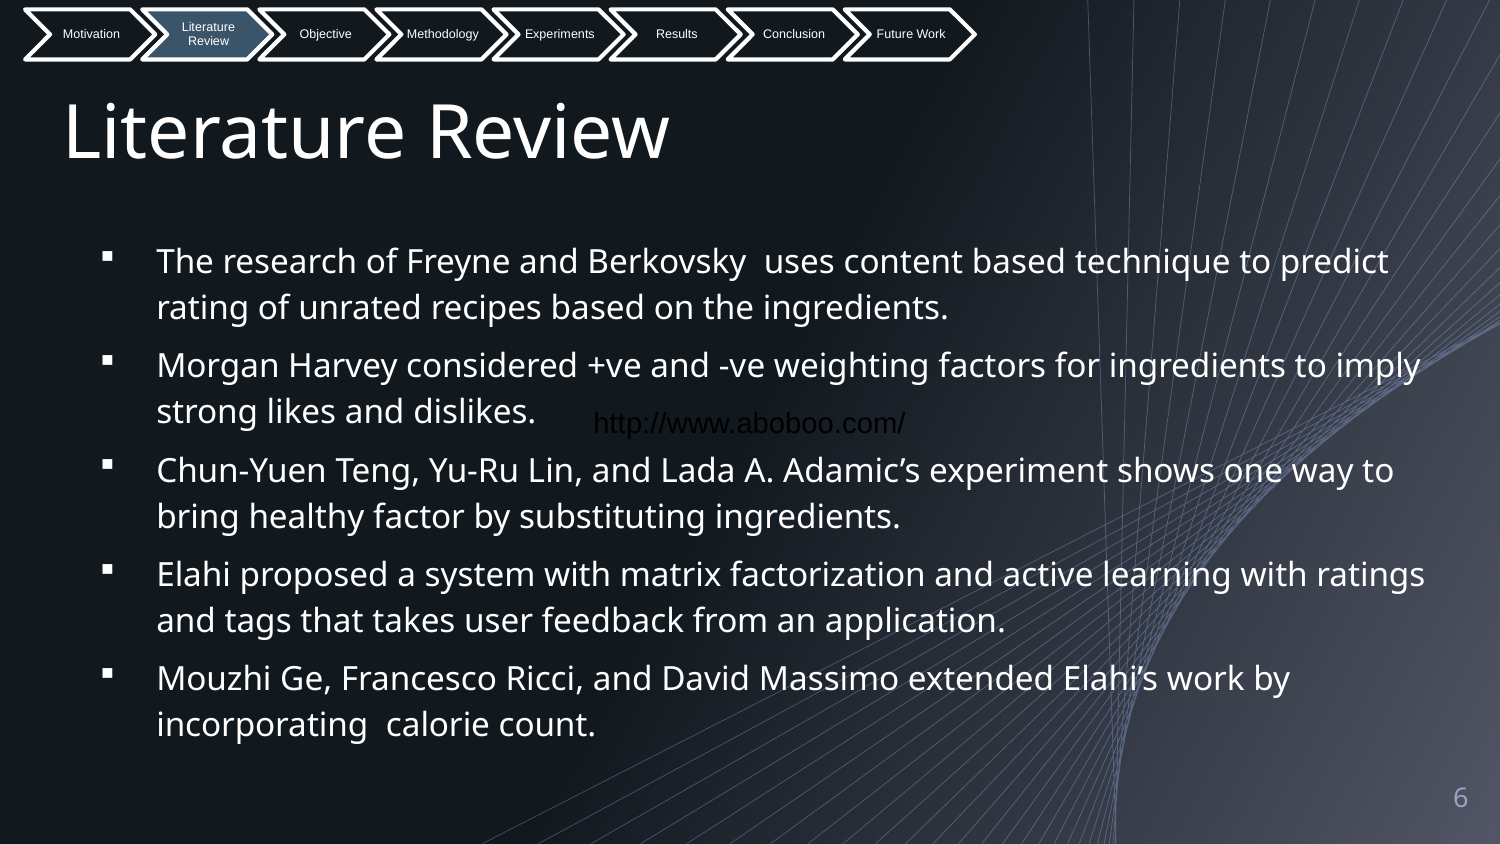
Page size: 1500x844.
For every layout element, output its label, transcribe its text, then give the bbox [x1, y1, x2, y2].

slide_number 6 [1378, 766, 1469, 832]
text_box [24, 9, 976, 60]
list The research of Freyne and Berkovsky uses content based technique to predict rating of unrated recipes based on the ingredients. Morgan Harvey considered +ve and -ve weighting factors for ingredients to imply strong likes and dislikes. Chun-Yuen Teng, Yu-Ru Lin, and Lada A. Adamic’s experiment shows one way to bring healthy factor by substituting ingredients. Elahi proposed a system with matrix factorization and active learning with ratings and tags that takes user feedback from an application. Mouzhi Ge, Francesco Ricci, and David Massimo extended Elahi’s work by incorporating calorie count. [99, 234, 1438, 760]
title Literature Review [62, 96, 1173, 176]
